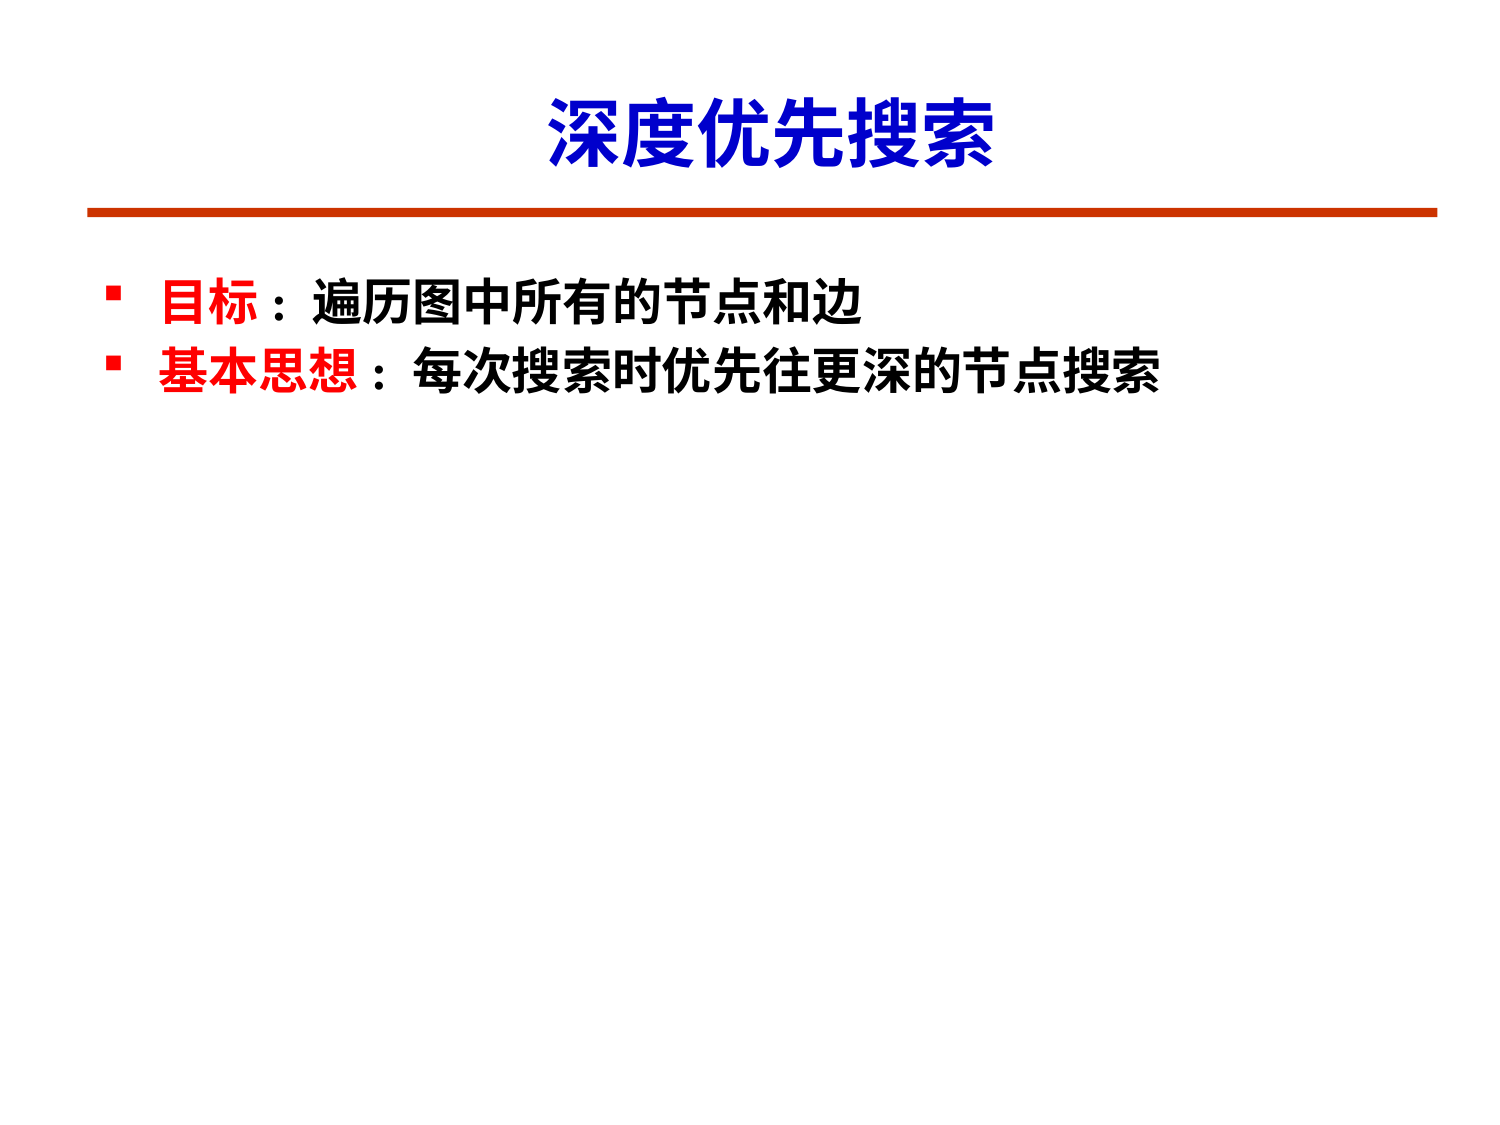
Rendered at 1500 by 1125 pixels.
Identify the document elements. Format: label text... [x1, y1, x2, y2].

list 目标: 遍历图中所有的节点和边 基本思想: 每次搜索时优先往更深的节点搜索 [87, 262, 1400, 988]
title 深度优先搜索 [112, 50, 1388, 200]
